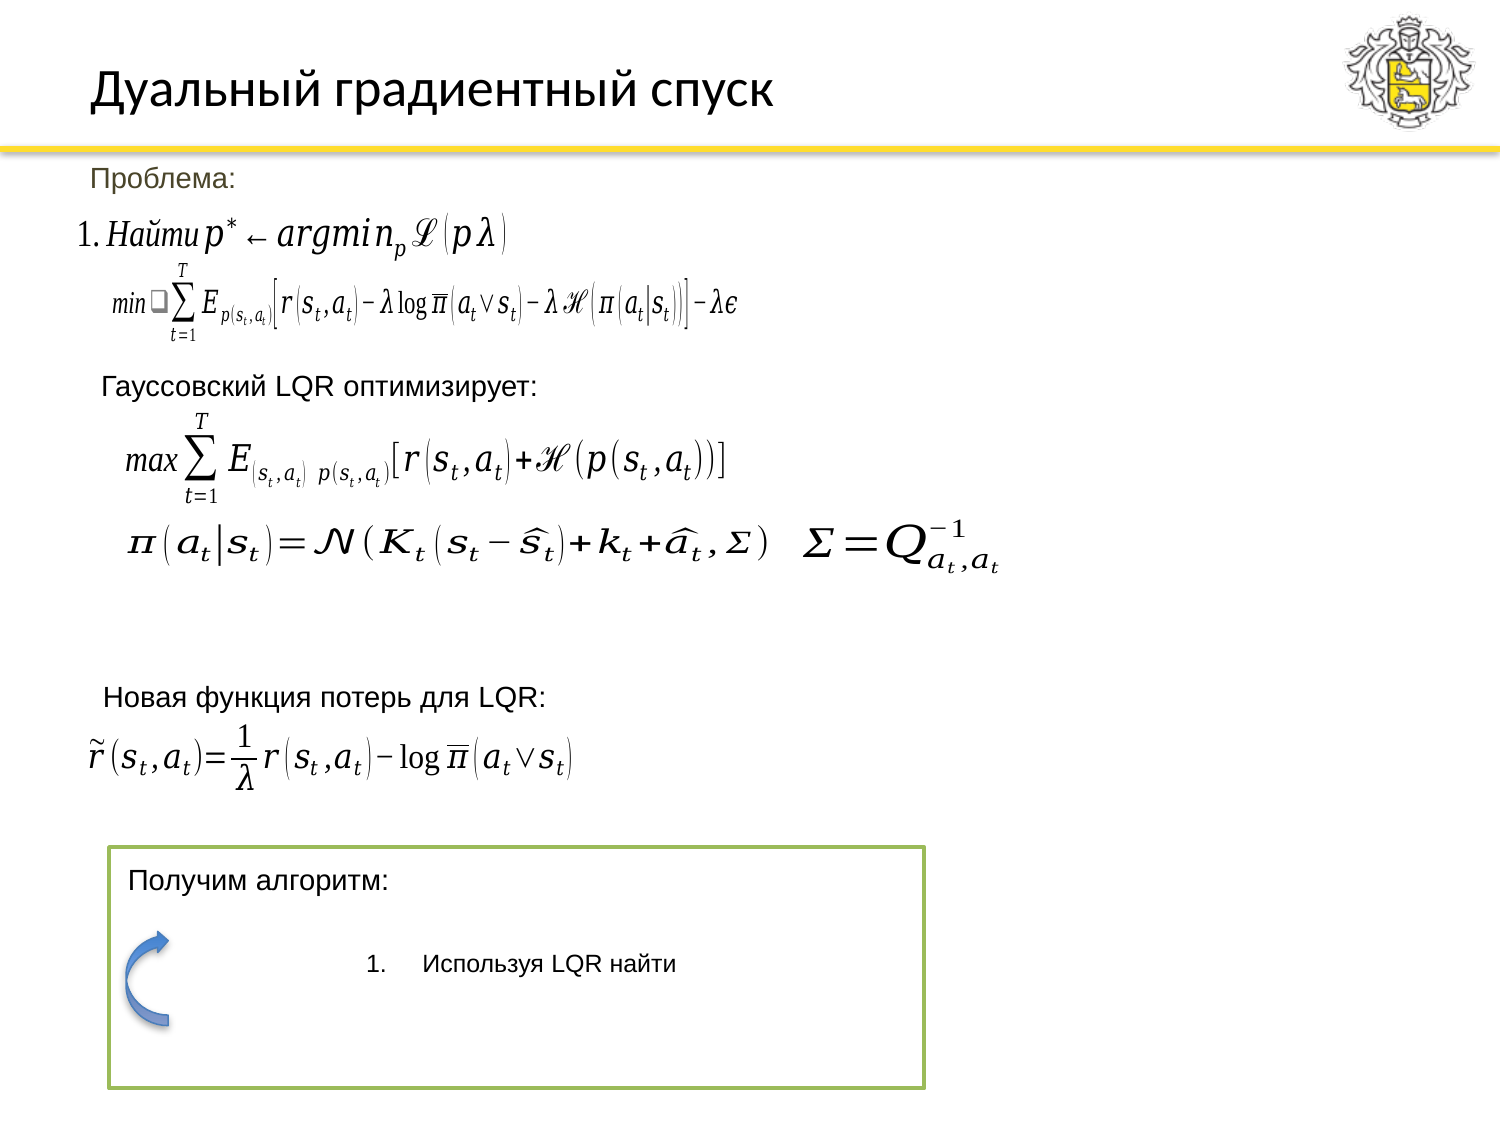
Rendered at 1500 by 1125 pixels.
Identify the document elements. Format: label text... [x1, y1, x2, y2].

text_box Получим алгоритм: [113, 854, 860, 904]
text_box [125, 930, 169, 1027]
text_box Проблема: [75, 152, 252, 202]
text_box Гауссовский LQR оптимизирует: [86, 359, 833, 410]
text_box [107, 845, 926, 1090]
title Дуальный градиентный спуск [75, 50, 1425, 119]
text_box Новая функция потерь для LQR: [88, 670, 835, 721]
